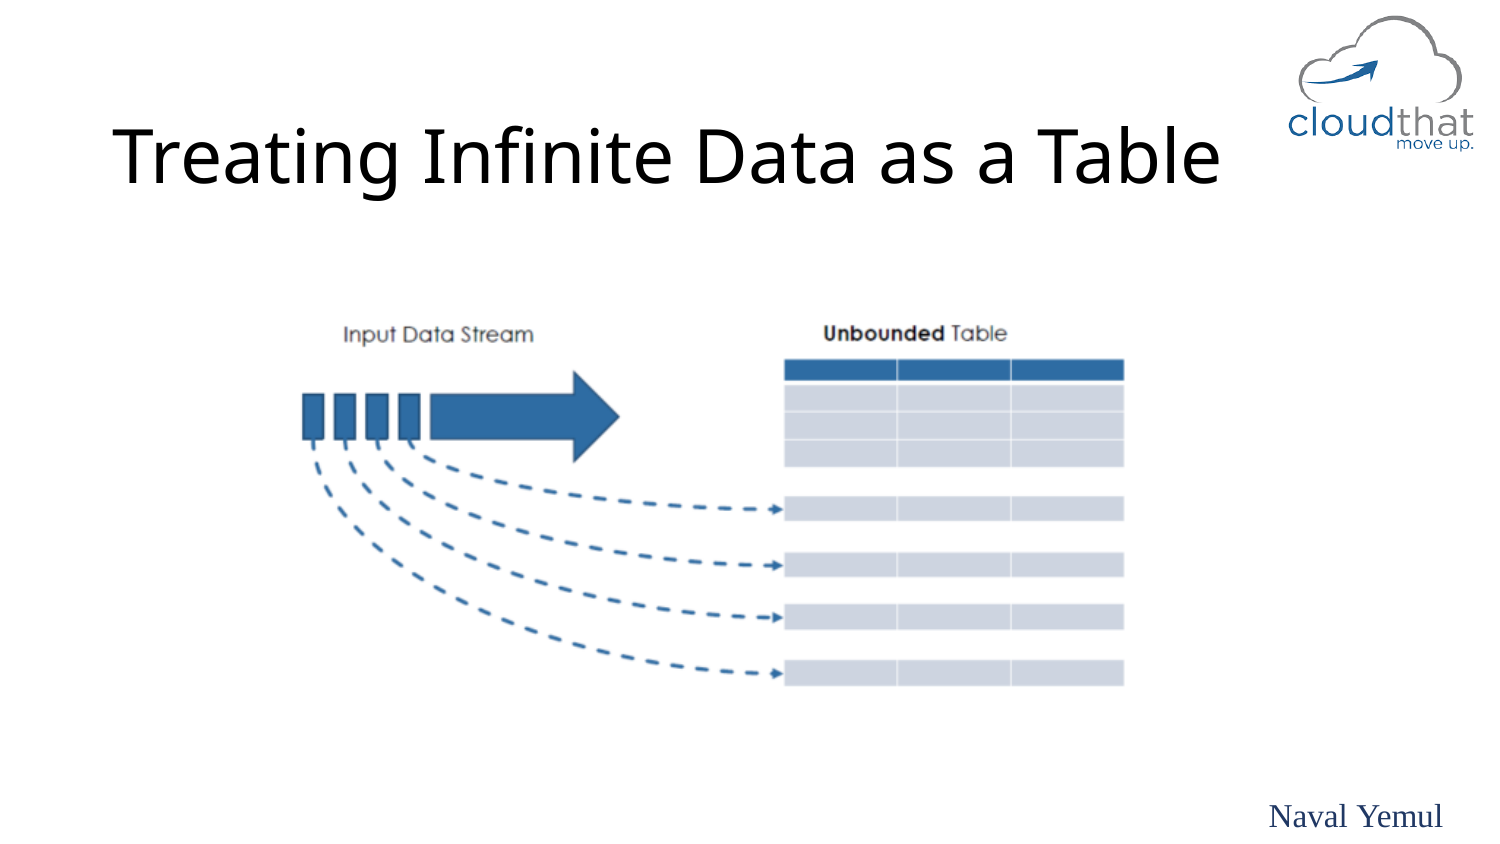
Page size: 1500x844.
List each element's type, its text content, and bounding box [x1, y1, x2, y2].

title Treating Infinite Data as a Table [97, 47, 1337, 208]
text_box Naval Yemul [1253, 786, 1499, 842]
picture [260, 261, 1173, 704]
picture [1280, 8, 1481, 159]
